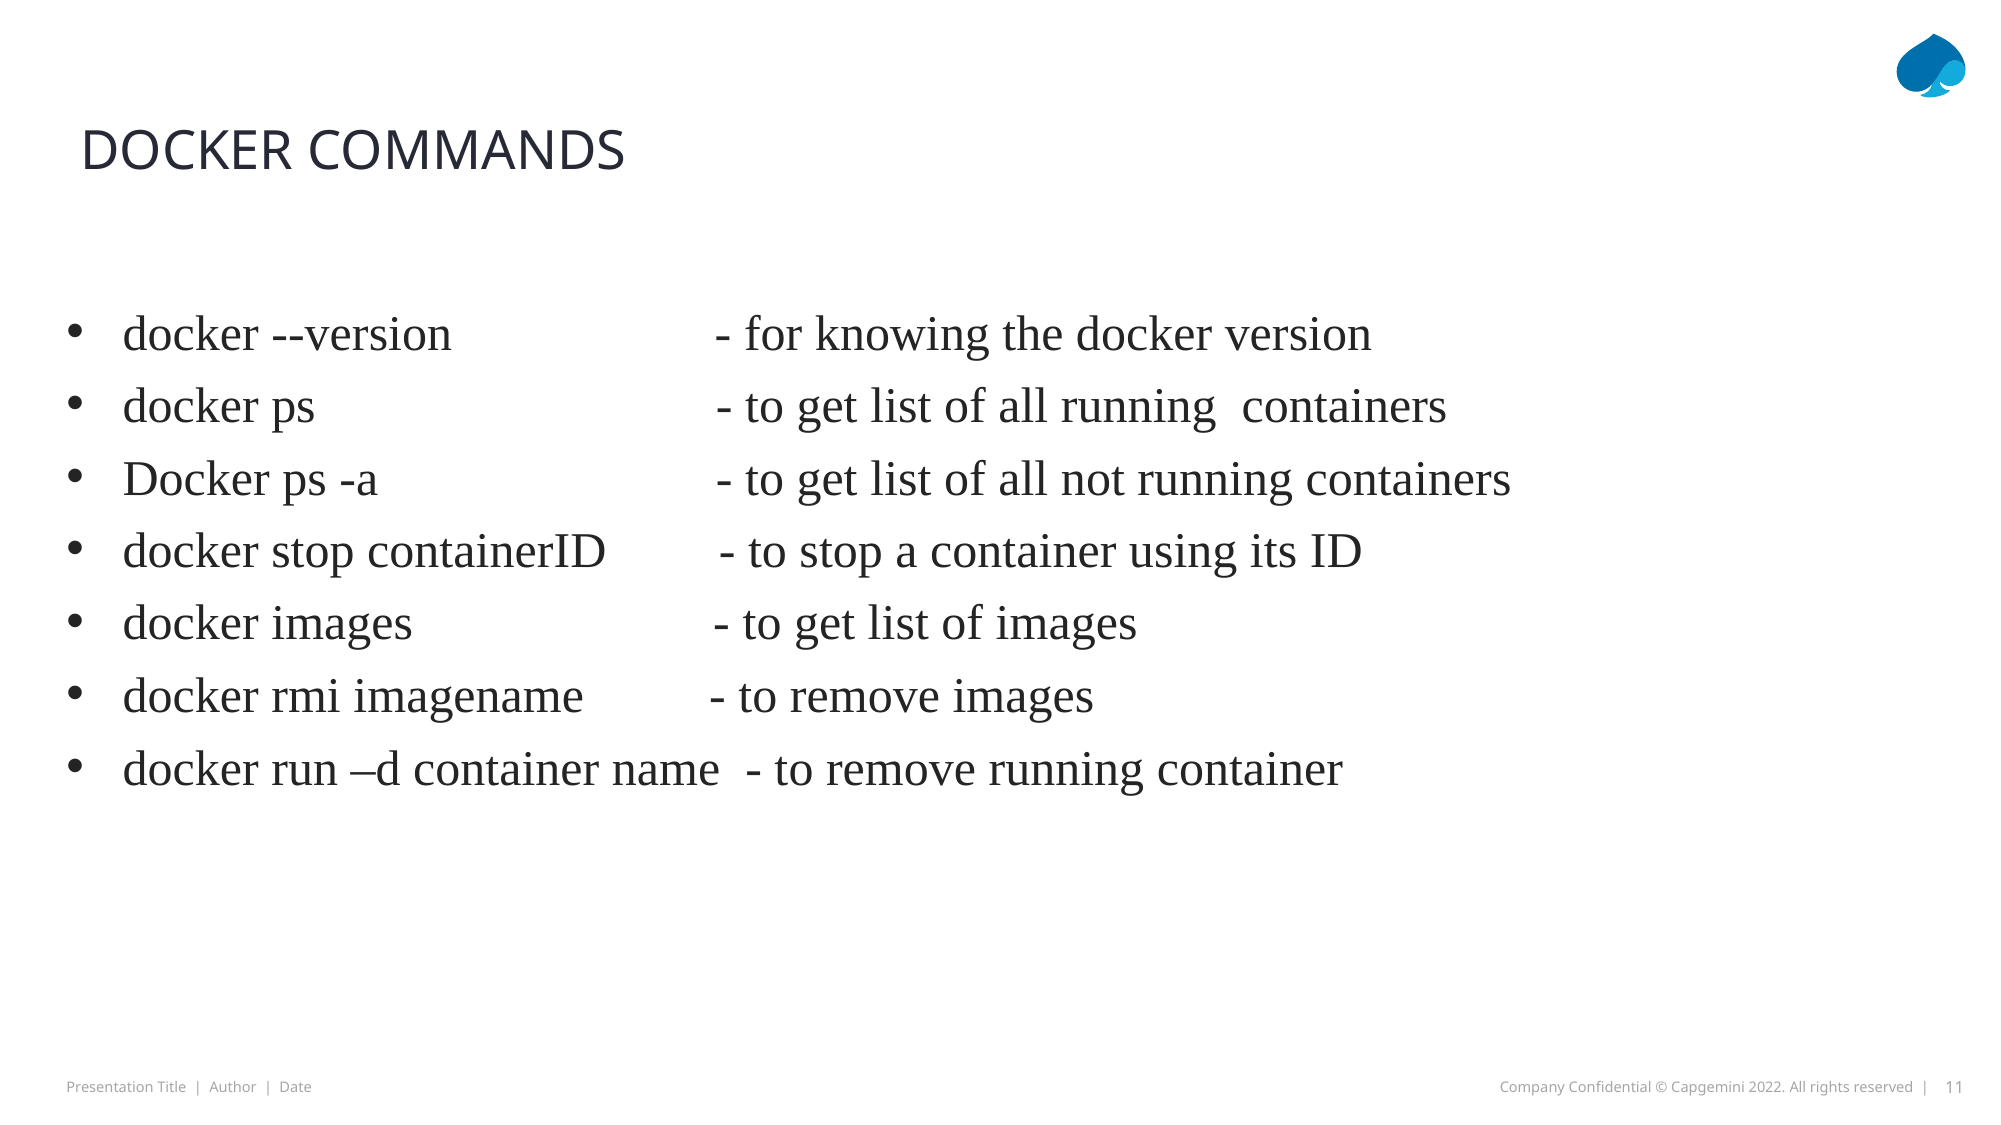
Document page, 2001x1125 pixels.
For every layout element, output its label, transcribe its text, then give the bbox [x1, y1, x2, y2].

title docker commands [66, 63, 1863, 182]
list docker --version - for knowing the docker version docker ps - to get list of all running containers Docker ps -a - to get list of all not running containers docker stop containerID - to stop a container using its ID docker images - to get list of images docker rmi imagename - to remove images docker run –d container name - to remove running container [66, 237, 1933, 1062]
